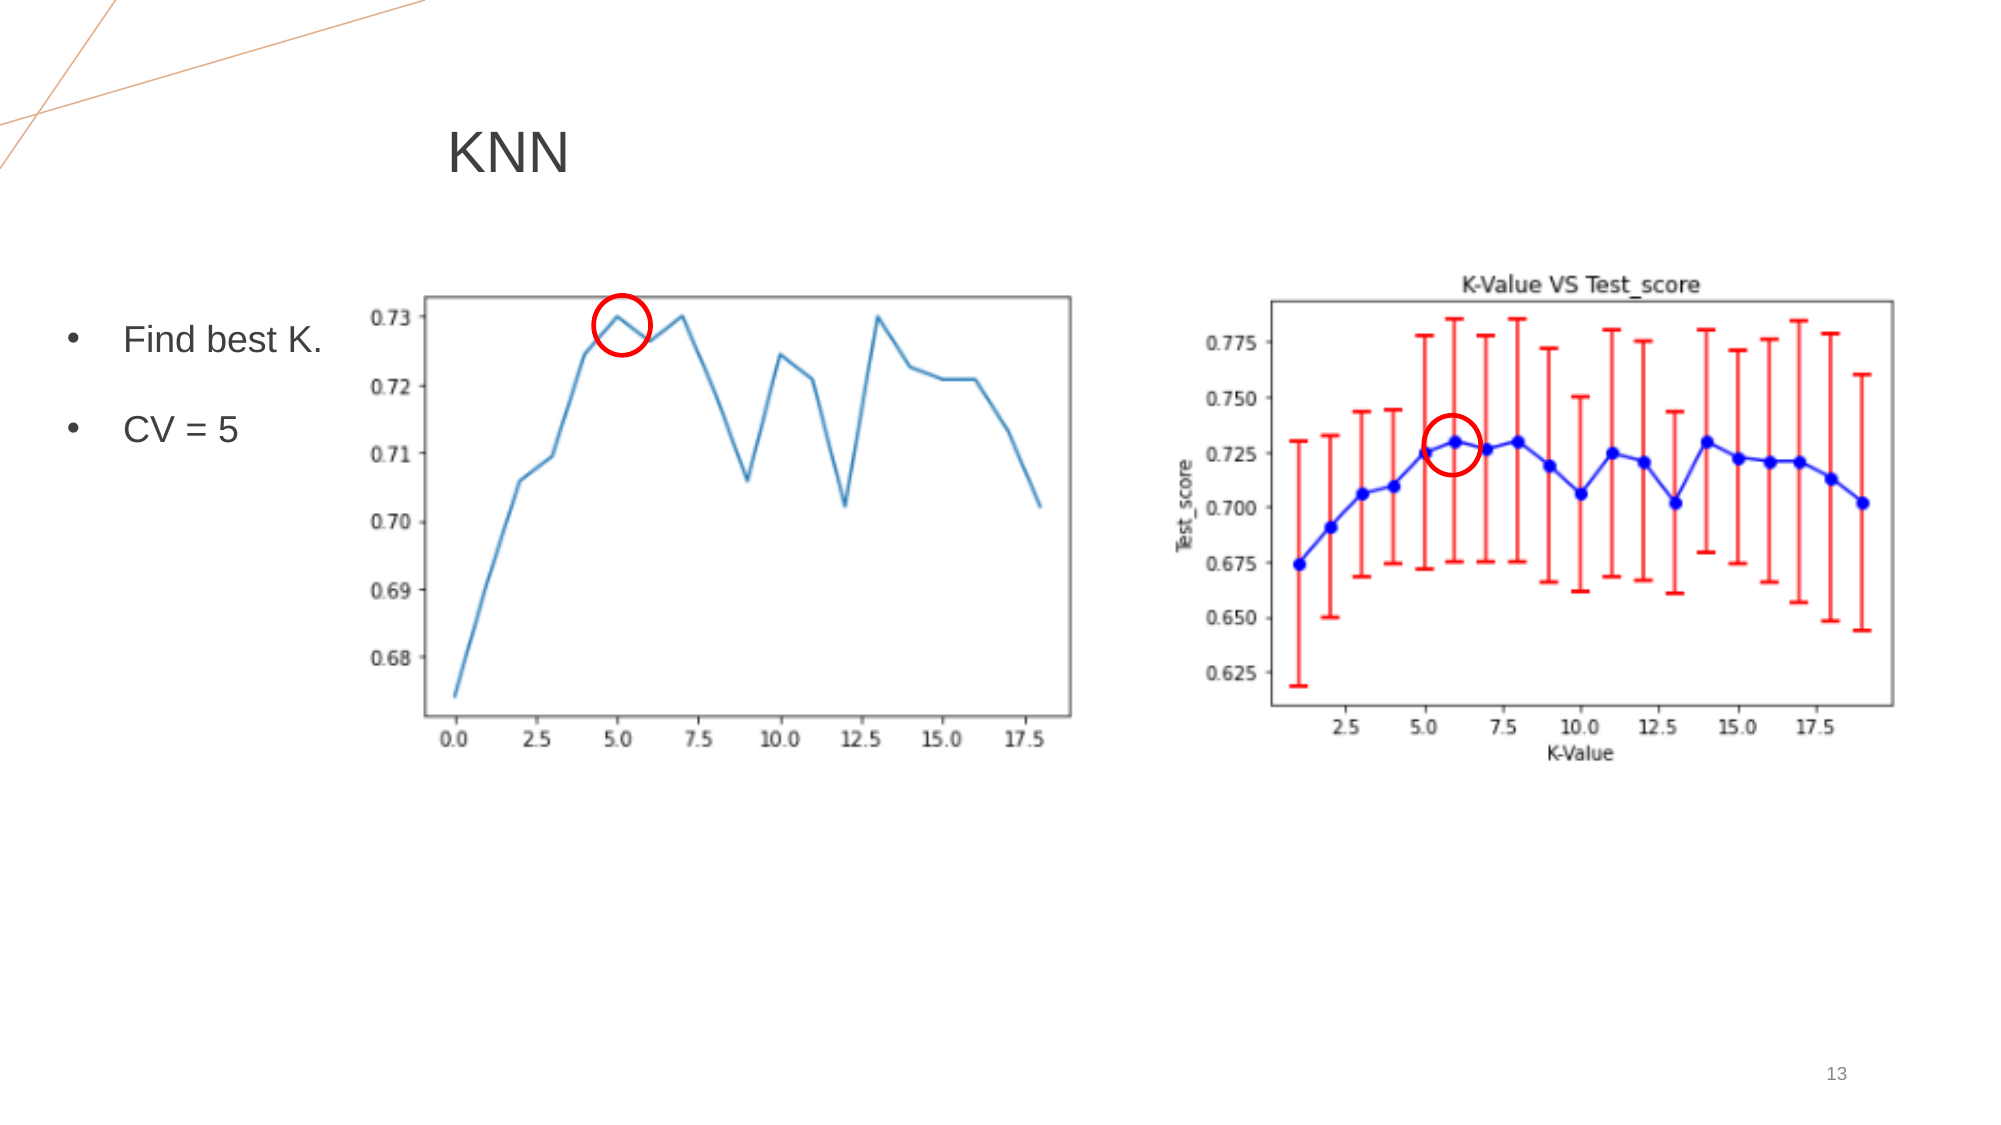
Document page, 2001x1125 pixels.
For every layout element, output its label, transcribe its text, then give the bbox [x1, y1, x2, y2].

picture [345, 278, 1097, 774]
list Find best K. CV = 5 [33, 262, 1015, 757]
title KNN [18, 45, 1000, 263]
slide_number ‹#› [1412, 1042, 1863, 1103]
picture [1163, 262, 1928, 790]
